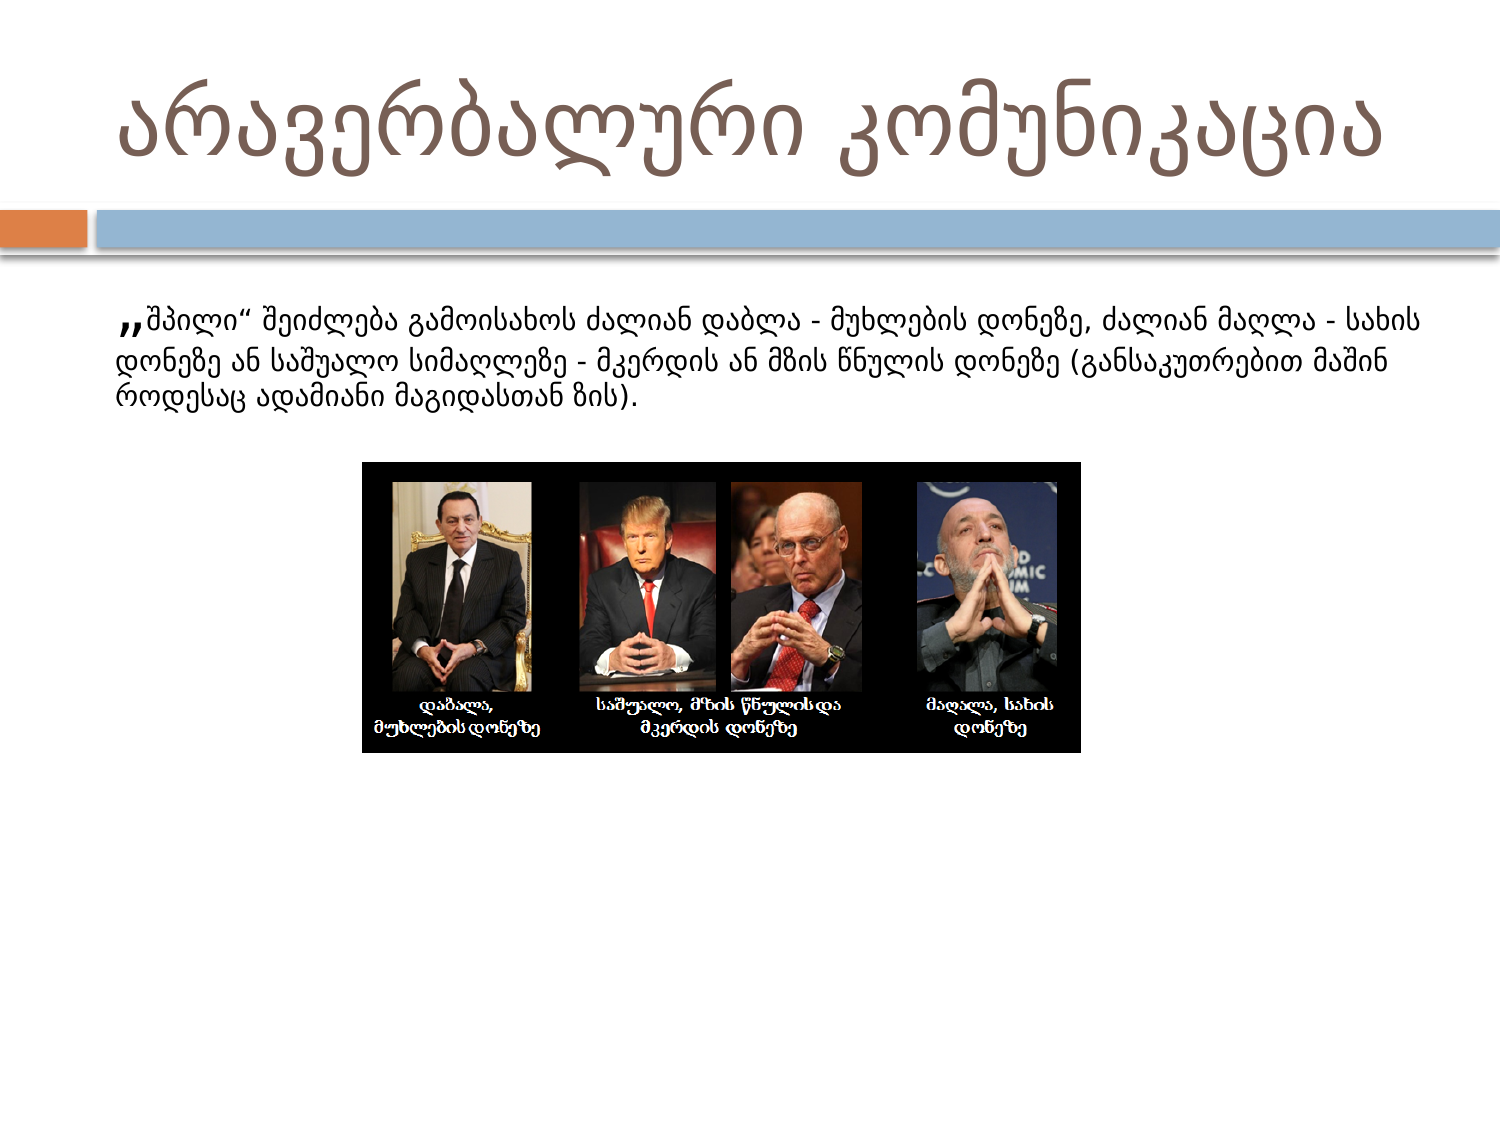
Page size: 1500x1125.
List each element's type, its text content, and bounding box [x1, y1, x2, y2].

title არავერბალური კომუნიკაცია [100, 37, 1438, 200]
list „შპილი“ შეიძლება გამოისახოს ძალიან დაბლა - მუხლების დონეზე, ძალიან მაღლა - სახის დონეზე ან საშუალო სიმაღლეზე - მკერდის ან მზის წნულის დონეზე (განსაკუთრებით მაშინ როდესაც ადამიანი მაგიდასთან ზის). [100, 262, 1438, 1000]
picture [362, 462, 1081, 753]
